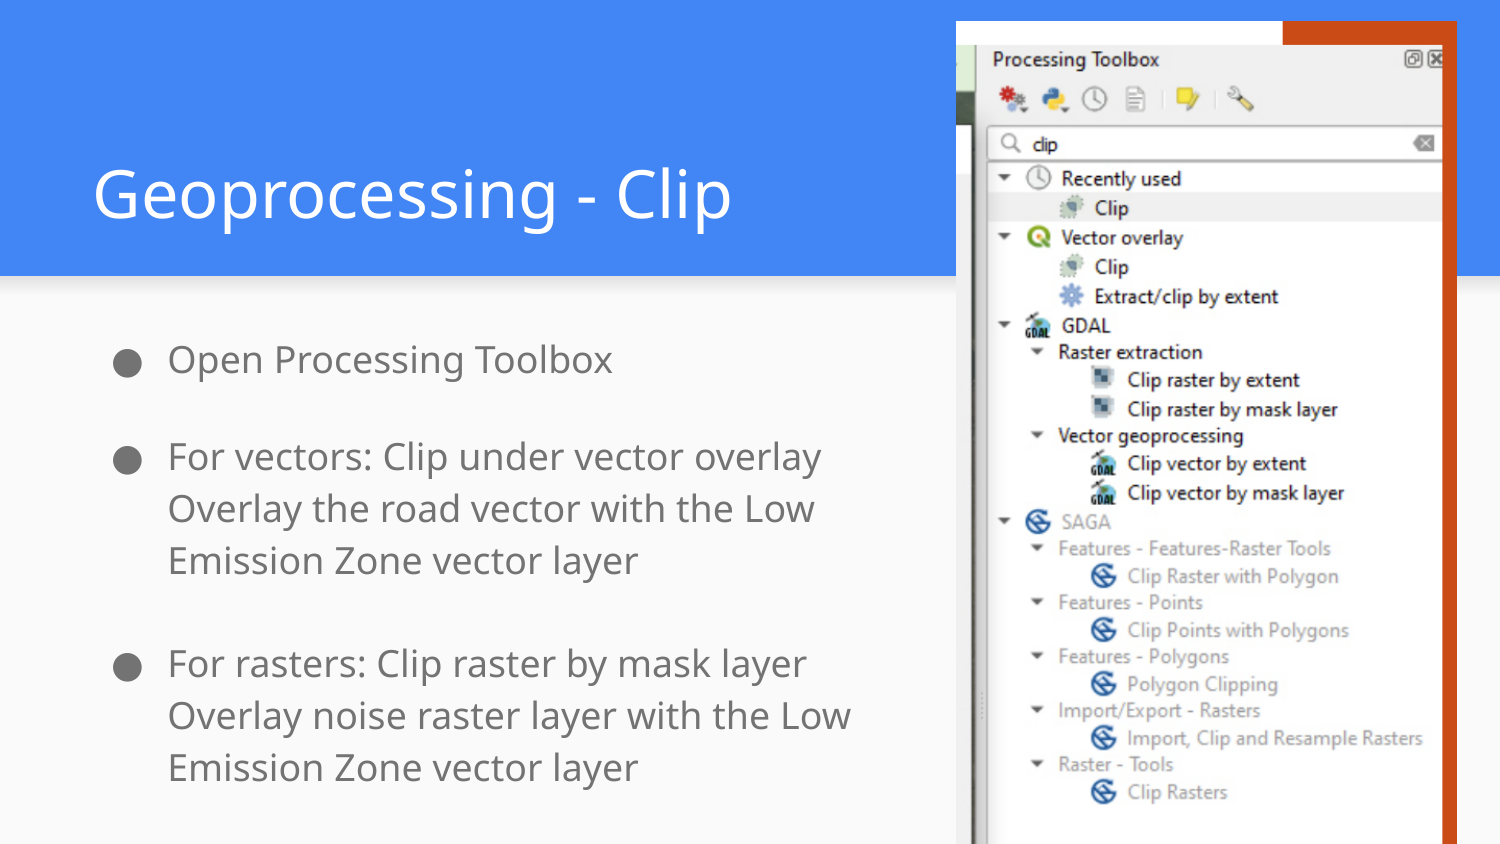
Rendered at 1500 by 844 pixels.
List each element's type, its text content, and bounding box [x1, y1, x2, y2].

list Open Processing Toolbox For vectors: Clip under vector overlay Overlay the road vector with the Low Emission Zone vector layer For rasters: Clip raster by mask layer Overlay noise raster layer with the Low Emission Zone vector layer [77, 314, 935, 816]
title Geoprocessing - Clip [77, 121, 951, 248]
picture [956, 20, 1457, 844]
